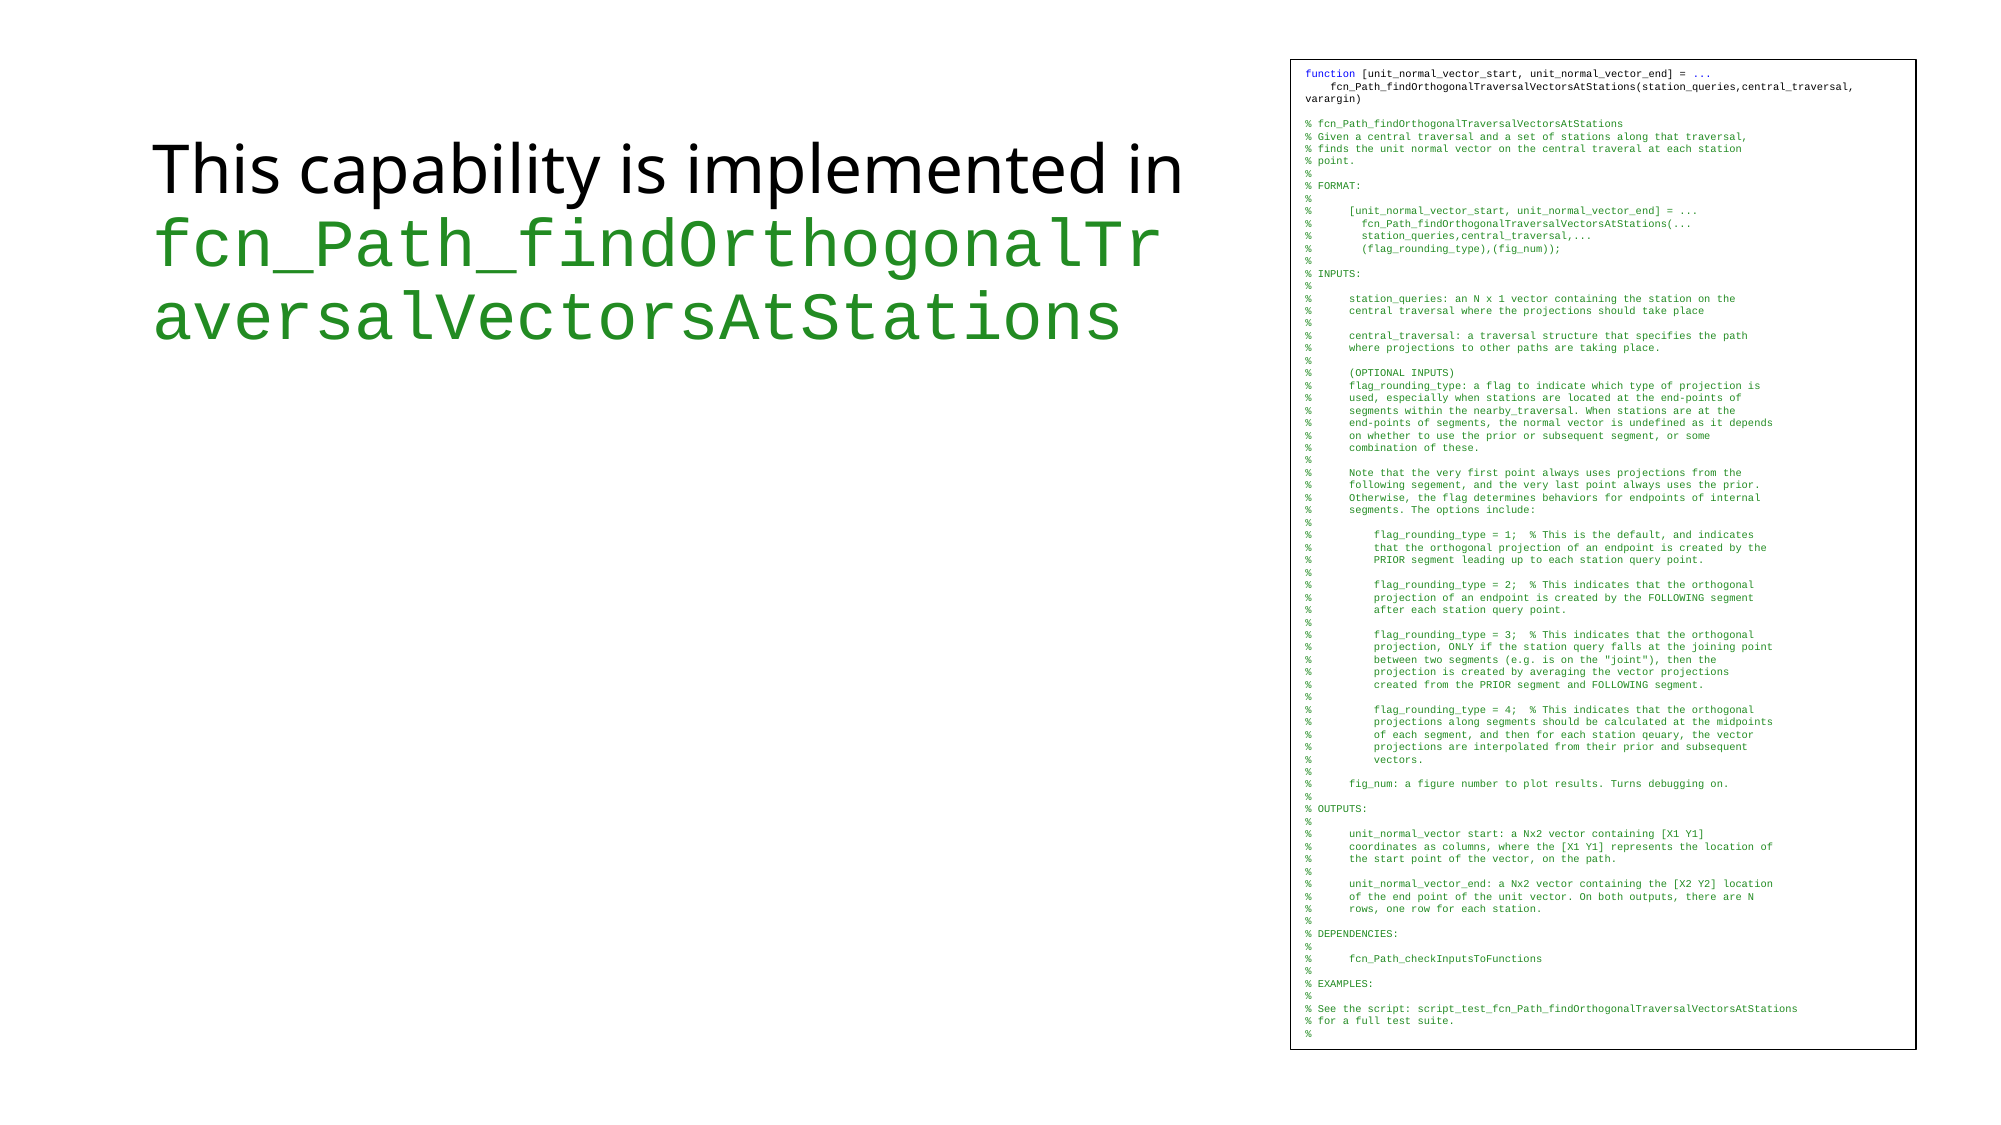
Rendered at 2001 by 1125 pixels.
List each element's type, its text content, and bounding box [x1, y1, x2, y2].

text_box function [unit_normal_vector_start, unit_normal_vector_end] = ... fcn_Path_findOrthogonalTraversalVectorsAtStations(station_queries,central_traversal, varargin) % fcn_Path_findOrthogonalTraversalVectorsAtStations % Given a central traversal and a set of stations along that traversal, % finds the unit normal vector on the central traveral at each station % point. % % FORMAT: % % [unit_normal_vector_start, unit_normal_vector_end] = ... % fcn_Path_findOrthogonalTraversalVectorsAtStations(... % station_queries,central_traversal,... % (flag_rounding_type),(fig_num)); % % INPUTS: % % station_queries: an N x 1 vector containing the station on the % central traversal where the projections should take place % % central_traversal: a traversal structure that specifies the path % where projections to other paths are taking place. % % (OPTIONAL INPUTS) % flag_rounding_type: a flag to indicate which type of projection is % used, especially when stations are located at the end-points of % segments within the nearby_traversal. When stations are at the % end-points of segments, the normal vector is undefined as it depends % on whether to use the prior or subsequent segment, or some % combination of these. % % Note that the very first point always uses projections from the % following segement, and the very last point always uses the prior. % Otherwise, the flag determines behaviors for endpoints of internal % segments. The options include: % % flag_rounding_type = 1; % This is the default, and indicates % that the orthogonal projection of an endpoint is created by the % PRIOR segment leading up to each station query point. % % flag_rounding_type = 2; % This indicates that the orthogonal % projection of an endpoint is created by the FOLLOWING segment % after each station query point. % % flag_rounding_type = 3; % This indicates that the orthogonal % projection, ONLY if the station query falls at the joining point % between two segments (e.g. is on the "joint"), then the % projection is created by averaging the vector projections % created from the PRIOR segment and FOLLOWING segment. % % flag_rounding_type = 4; % This indicates that the orthogonal % projections along segments should be calculated at the midpoints % of each segment, and then for each station qeuary, the vector % projections are interpolated from their prior and subsequent % vectors. % % fig_num: a figure number to plot results. Turns debugging on. % % OUTPUTS: % % unit_normal_vector start: a Nx2 vector containing [X1 Y1] % coordinates as columns, where the [X1 Y1] represents the location of % the start point of the vector, on the path. % % unit_normal_vector_end: a Nx2 vector containing the [X2 Y2] location % of the end point of the unit vector. On both outputs, there are N % rows, one row for each station. % % DEPENDENCIES: % % fcn_Path_checkInputsToFunctions % % EXAMPLES: % % See the script: script_test_fcn_Path_findOrthogonalTraversalVectorsAtStations % for a full test suite. % [1290, 59, 1916, 1050]
title This capability is implemented in fcn_Path_findOrthogonalTraversalVectorsAtStations [137, 59, 1207, 511]
